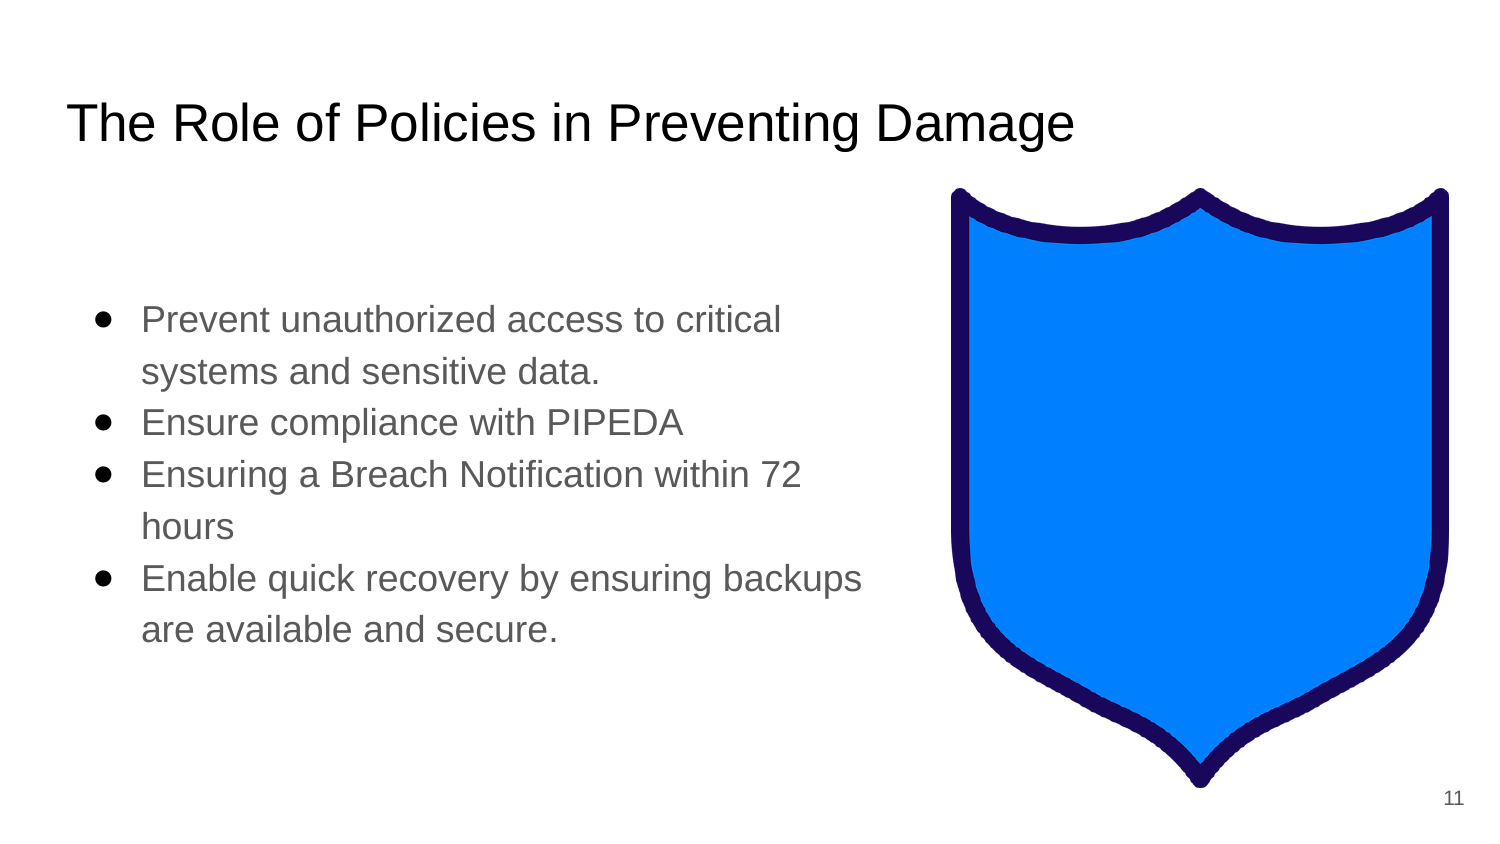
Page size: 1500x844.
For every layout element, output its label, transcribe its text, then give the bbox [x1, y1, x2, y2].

slide_number ‹#› [1389, 764, 1480, 830]
picture [950, 188, 1450, 788]
list Prevent unauthorized access to critical systems and sensitive data. Ensure compliance with PIPEDA Ensuring a Breach Notification within 72 hours Enable quick recovery by ensuring backups are available and secure. [51, 189, 921, 750]
title The Role of Policies in Preventing Damage [51, 72, 1449, 167]
